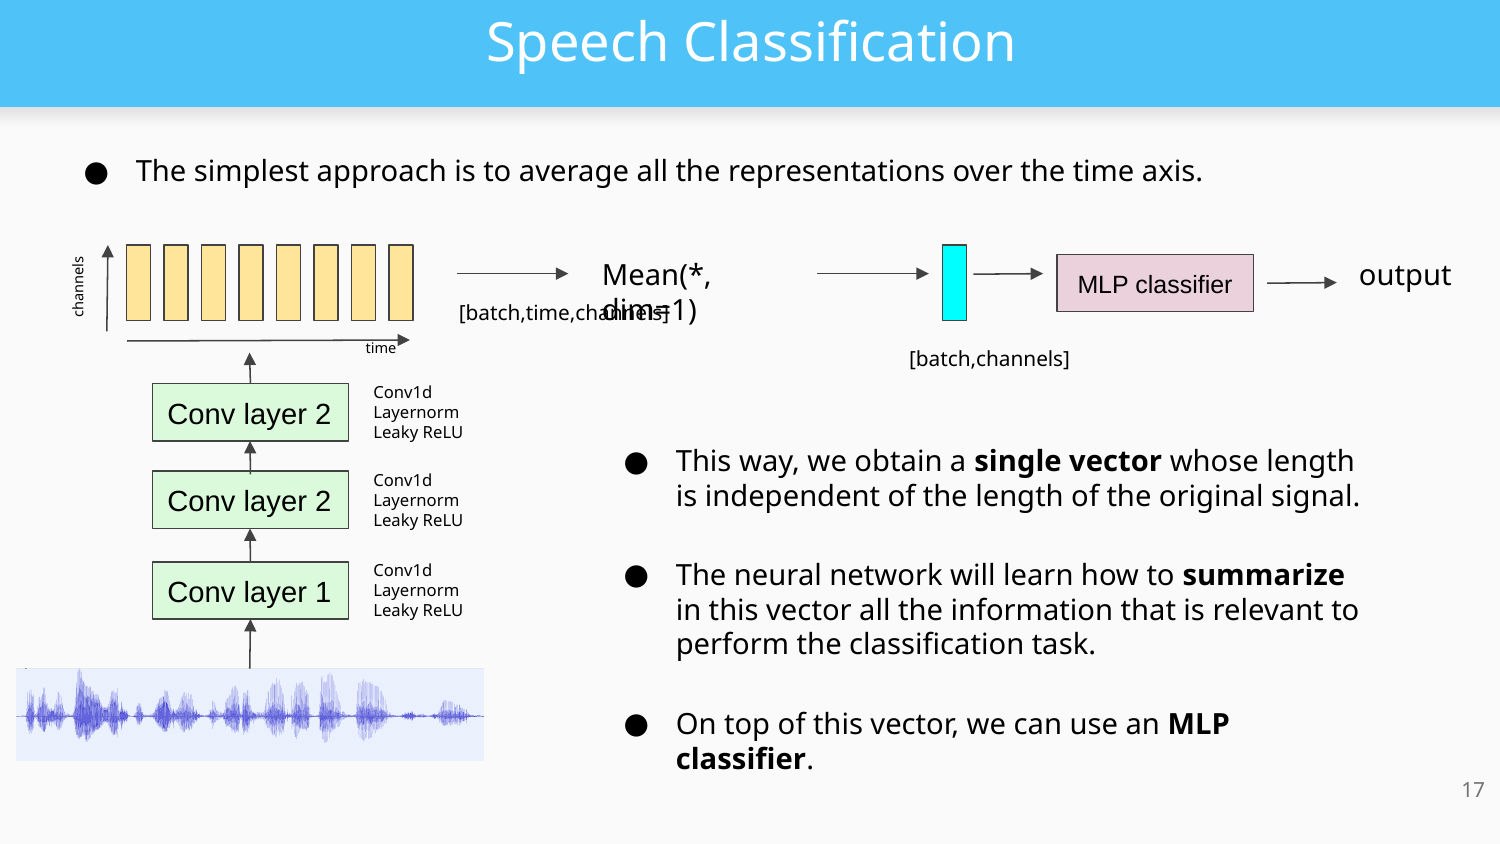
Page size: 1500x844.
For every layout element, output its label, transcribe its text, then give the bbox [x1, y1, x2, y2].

text_box This way, we obtain a single vector whose length is independent of the length of the original signal. [585, 427, 1377, 528]
text_box [126, 245, 151, 321]
text_box Mean(*, dim=1) [586, 240, 817, 341]
title Speech Classification [27, 0, 1476, 90]
slide_number ‹#› [1410, 758, 1500, 823]
text_box Conv1d Layernorm Leaky ReLU [358, 366, 483, 457]
text_box channels [59, 233, 95, 333]
text_box [351, 245, 376, 321]
text_box [238, 245, 263, 321]
text_box [388, 245, 413, 321]
text_box [276, 245, 301, 321]
picture [15, 668, 484, 761]
text_box [942, 245, 967, 321]
text_box [163, 245, 188, 321]
text_box Conv layer 1 [152, 561, 349, 620]
text_box [313, 245, 338, 321]
text_box Conv1d Layernorm Leaky ReLU [358, 457, 483, 545]
text_box [201, 245, 226, 321]
text_box Conv layer 2 [152, 471, 349, 529]
text_box [batch,time,channels] [443, 287, 687, 338]
text_box MLP classifier [1057, 254, 1254, 312]
text_box The neural network will learn how to summarize in this vector all the information that is relevant to perform the classification task. [585, 540, 1377, 676]
text_box Conv1d Layernorm Leaky ReLU [358, 545, 483, 635]
text_box time [350, 330, 426, 366]
text_box output [1343, 241, 1473, 306]
text_box On top of this vector, we can use an MLP classifier. [585, 690, 1377, 791]
text_box [batch,channels] [894, 332, 1091, 383]
text_box The simplest approach is to average all the representations over the time axis. [45, 137, 1268, 203]
text_box Conv layer 2 [152, 383, 349, 441]
